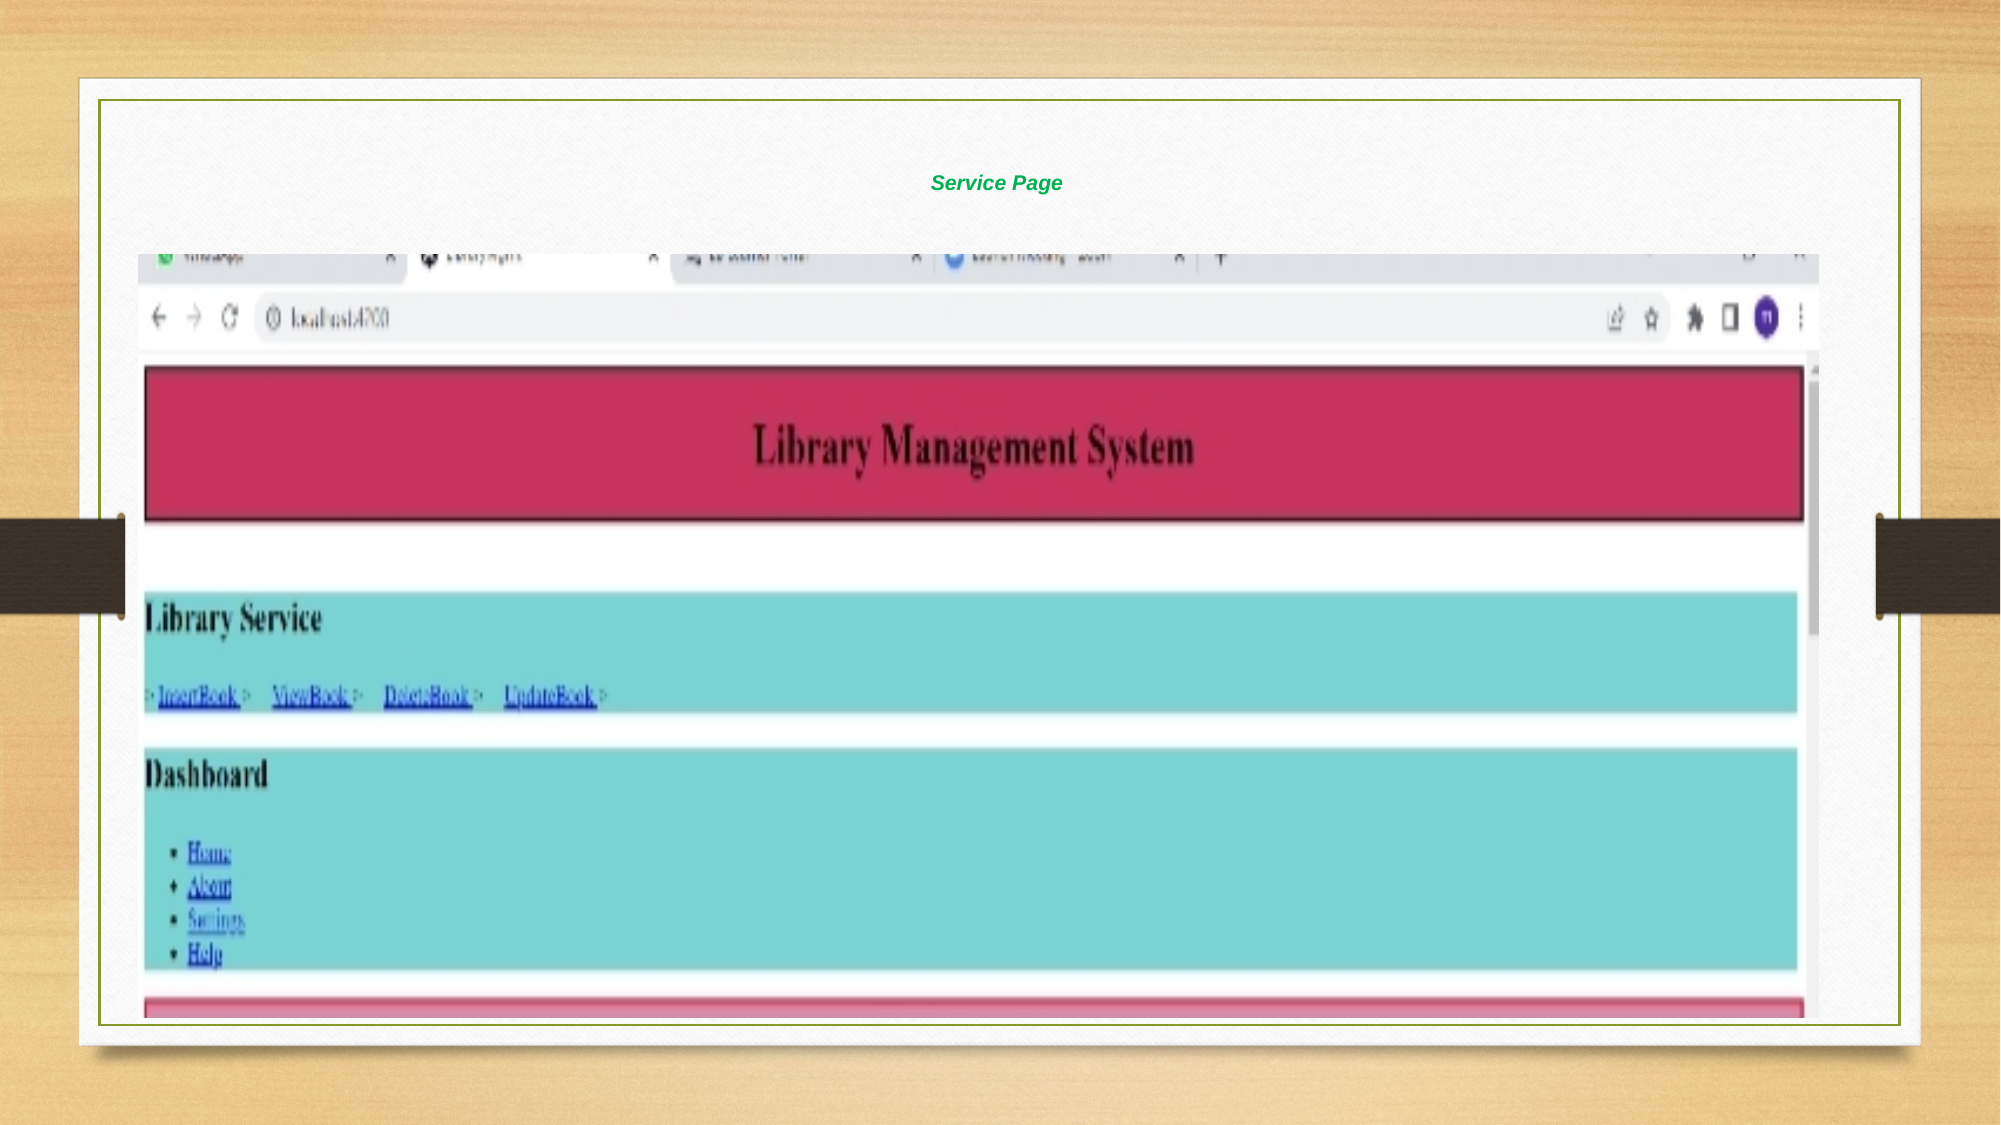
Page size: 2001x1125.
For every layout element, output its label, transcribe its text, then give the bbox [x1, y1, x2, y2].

title Service Page [212, 161, 1788, 221]
picture [0, 0, 2001, 1125]
